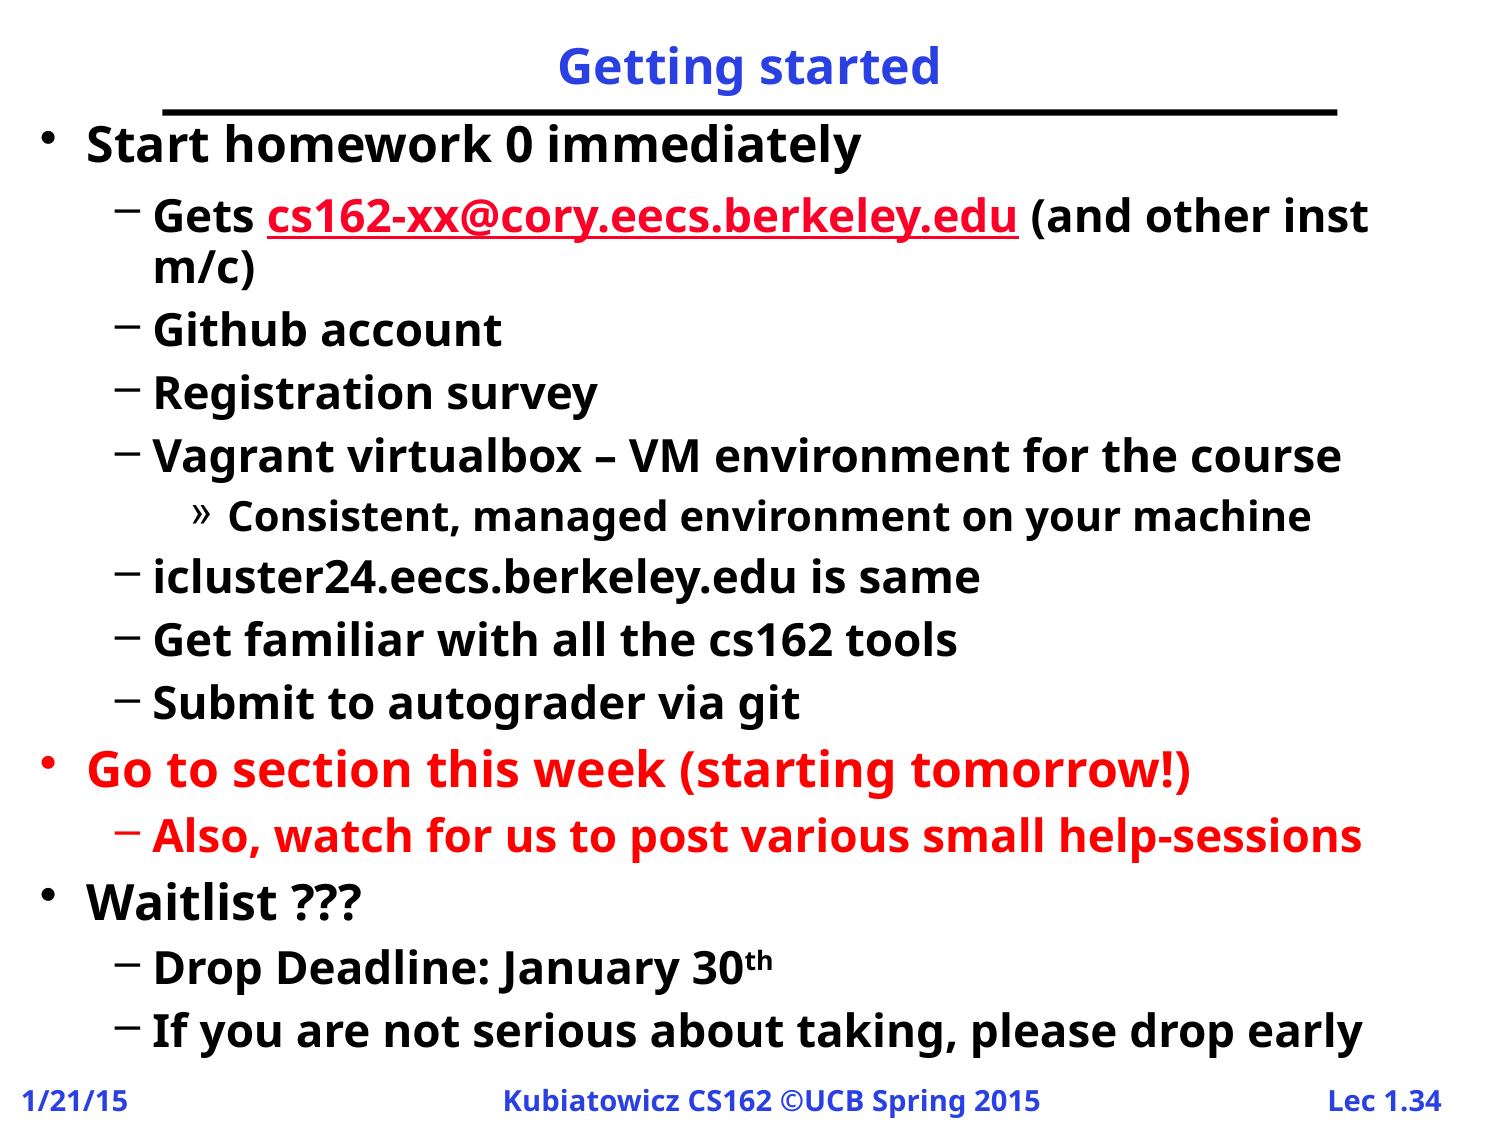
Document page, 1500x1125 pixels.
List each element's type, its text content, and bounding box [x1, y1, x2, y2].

title Getting started [162, 24, 1338, 112]
list Start homework 0 immediately Gets cs162-xx@cory.eecs.berkeley.edu (and other inst m/c) Github account Registration survey Vagrant virtualbox – VM environment for the course Consistent, managed environment on your machine icluster24.eecs.berkeley.edu is same Get familiar with all the cs162 tools Submit to autograder via git Go to section this week (starting tomorrow!) Also, watch for us to post various small help-sessions Waitlist ??? Drop Deadline: January 30th If you are not serious about taking, please drop early [24, 112, 1450, 988]
